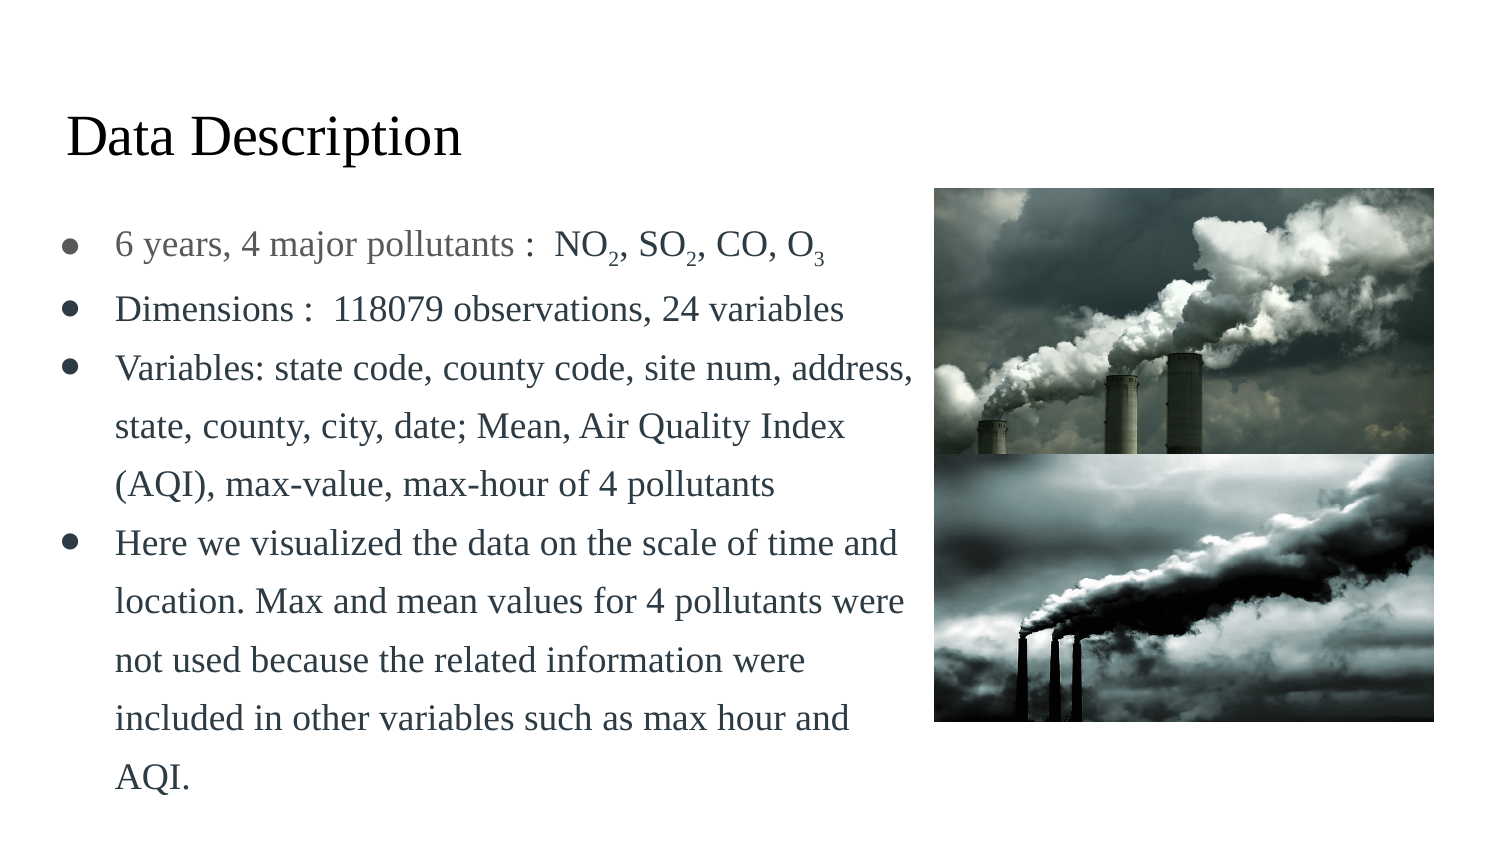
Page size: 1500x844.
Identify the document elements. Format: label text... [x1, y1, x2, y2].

list 6 years, 4 major pollutants : NO2, SO2, CO, O3 Dimensions : 118079 observations, 24 variables Variables: state code, county code, site num, address, state, county, city, date; Mean, Air Quality Index (AQI), max-value, max-hour of 4 pollutants Here we visualized the data on the scale of time and location. Max and mean values for 4 pollutants were not used because the related information were included in other variables such as max hour and AQI. [25, 189, 935, 750]
picture [934, 188, 1434, 722]
title Data Description [51, 81, 1449, 176]
